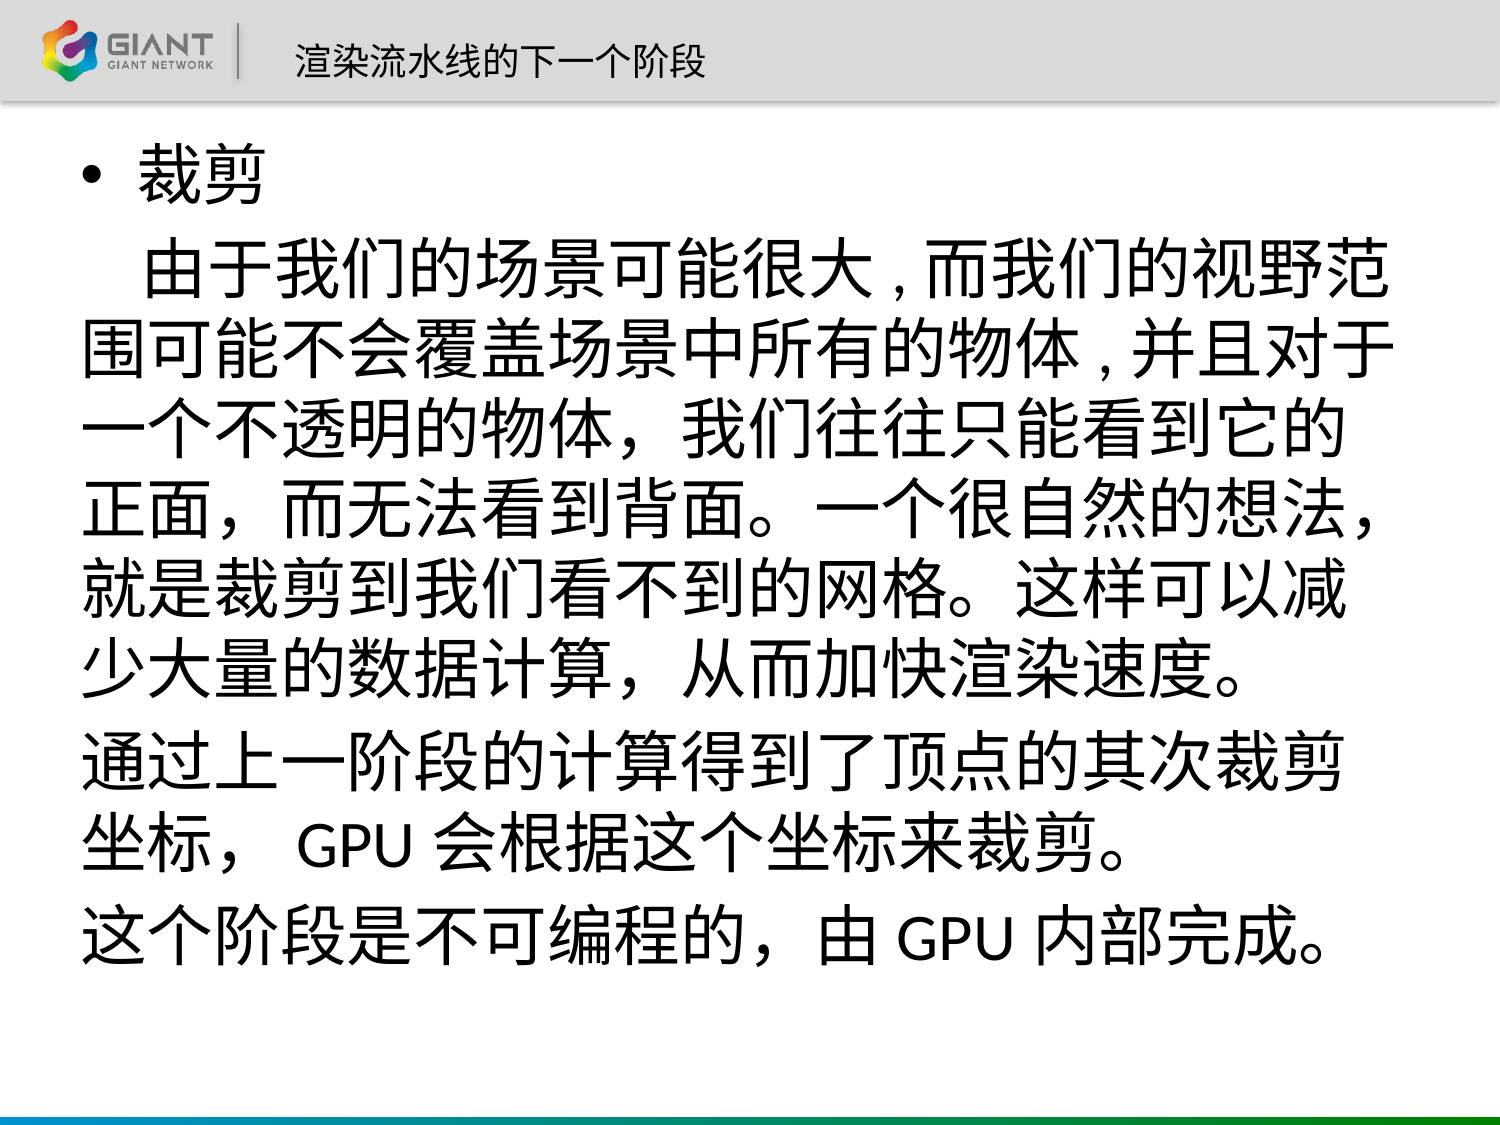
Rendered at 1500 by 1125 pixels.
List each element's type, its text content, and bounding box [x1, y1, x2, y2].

text_box 渲染流水线的下一个阶段 [279, 30, 722, 91]
list 裁剪 由于我们的场景可能很大,而我们的视野范围可能不会覆盖场景中所有的物体,并且对于一个不透明的物体，我们往往只能看到它的正面，而无法看到背面。一个很自然的想法，就是裁剪到我们看不到的网格。这样可以减少大量的数据计算，从而加快渲染速度。 通过上一阶段的计算得到了顶点的其次裁剪坐标，GPU会根据这个坐标来裁剪。 这个阶段是不可编程的，由GPU内部完成。 [64, 125, 1425, 1005]
picture [32, 9, 223, 92]
